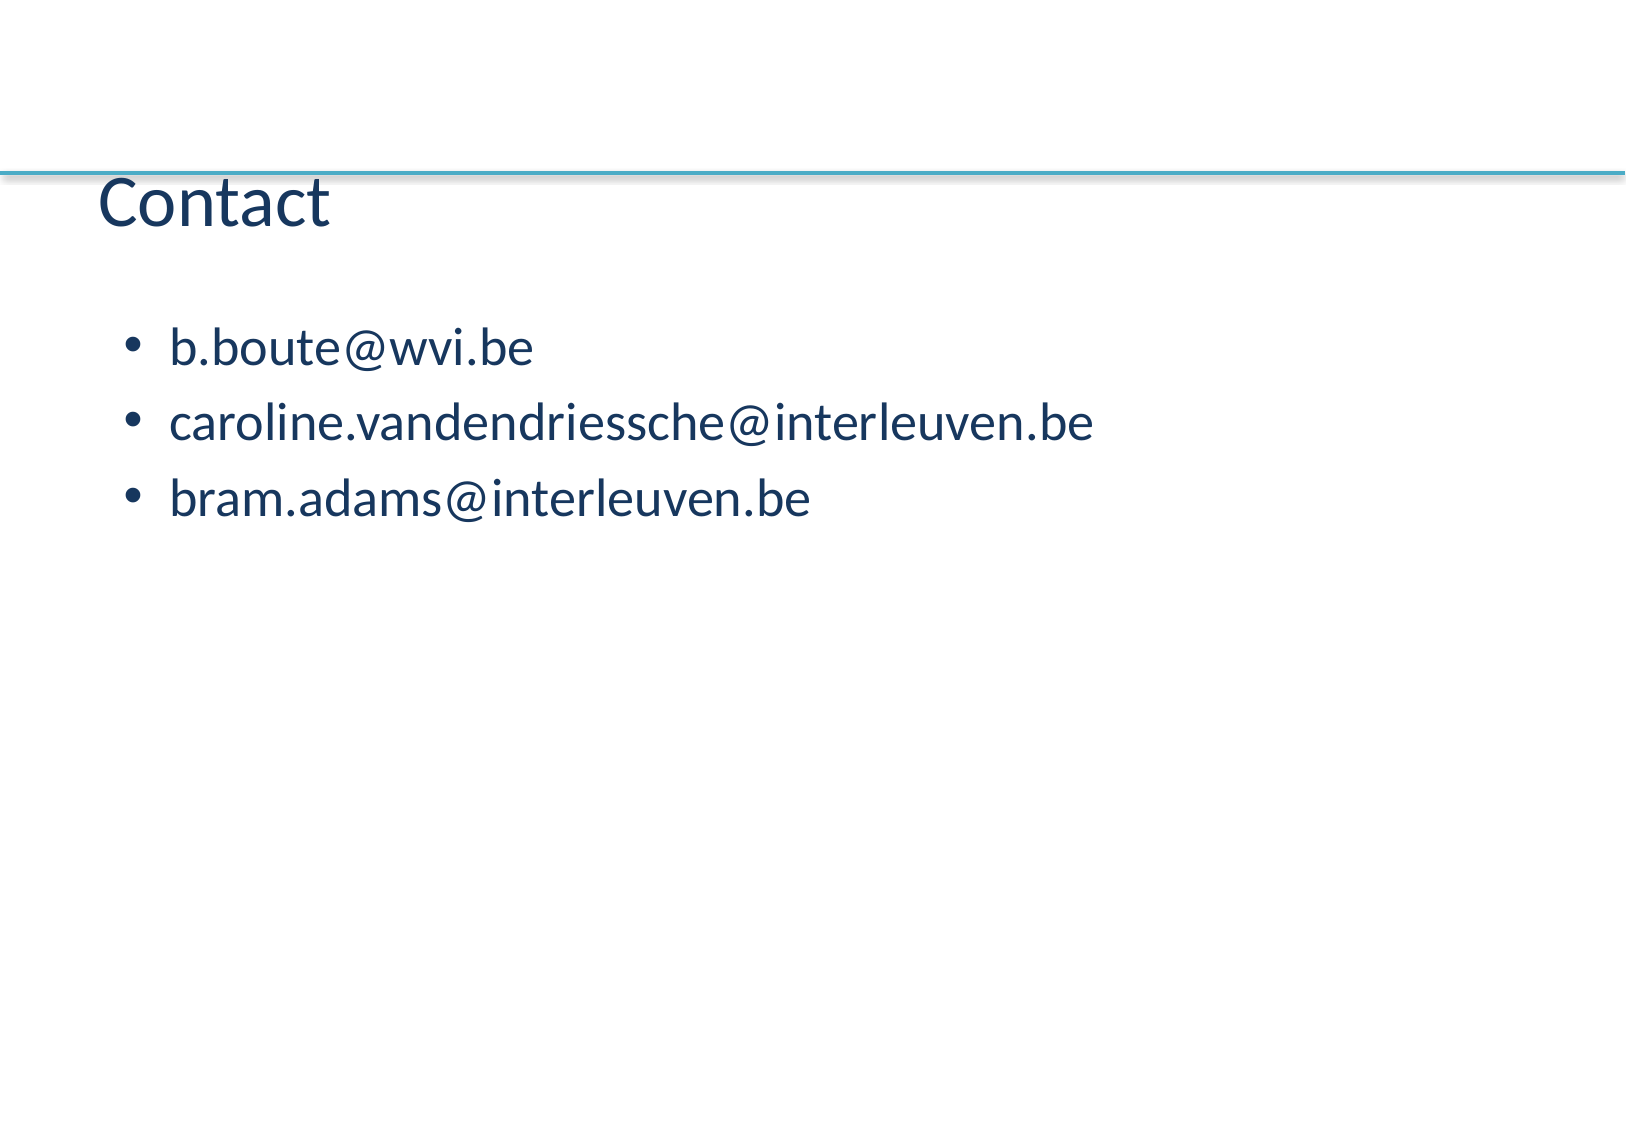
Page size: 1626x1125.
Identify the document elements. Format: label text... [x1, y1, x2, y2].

title Contact [83, 120, 1546, 274]
list b.boute@wvi.be caroline.vandendriessche@interleuven.be bram.adams@interleuven.be [108, 303, 1571, 926]
